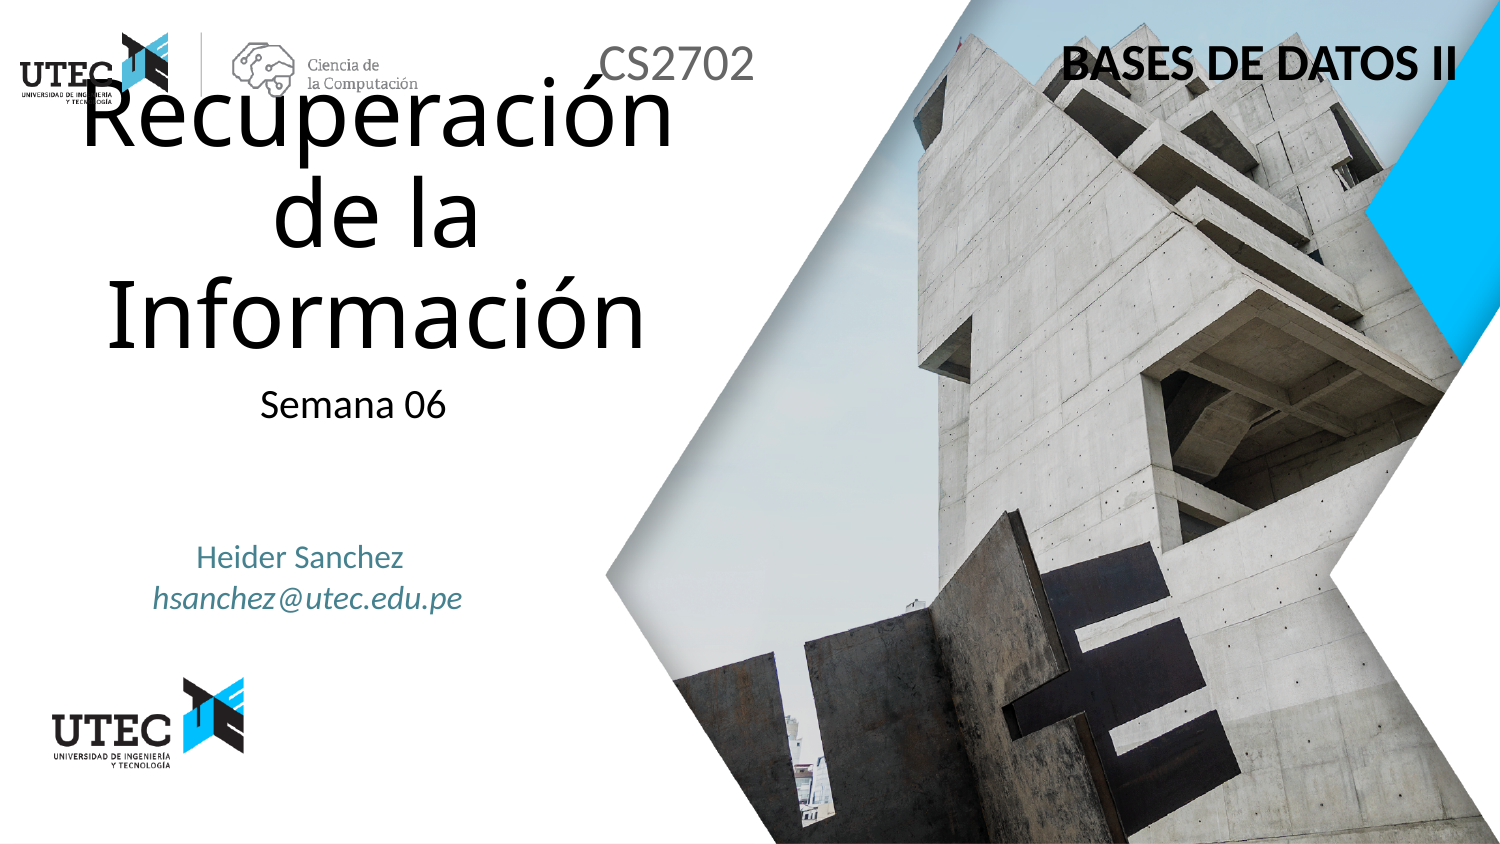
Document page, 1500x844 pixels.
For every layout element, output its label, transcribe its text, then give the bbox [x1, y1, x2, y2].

subtitle Semana 06 [0, 355, 708, 489]
text_box Heider Sanchez hsanchez@utec.edu.pe [0, 535, 616, 617]
picture [0, 0, 1500, 844]
text_box CS2702 Bases de Datos II [419, 19, 1474, 100]
title Recuperación de la Información [20, 143, 735, 384]
